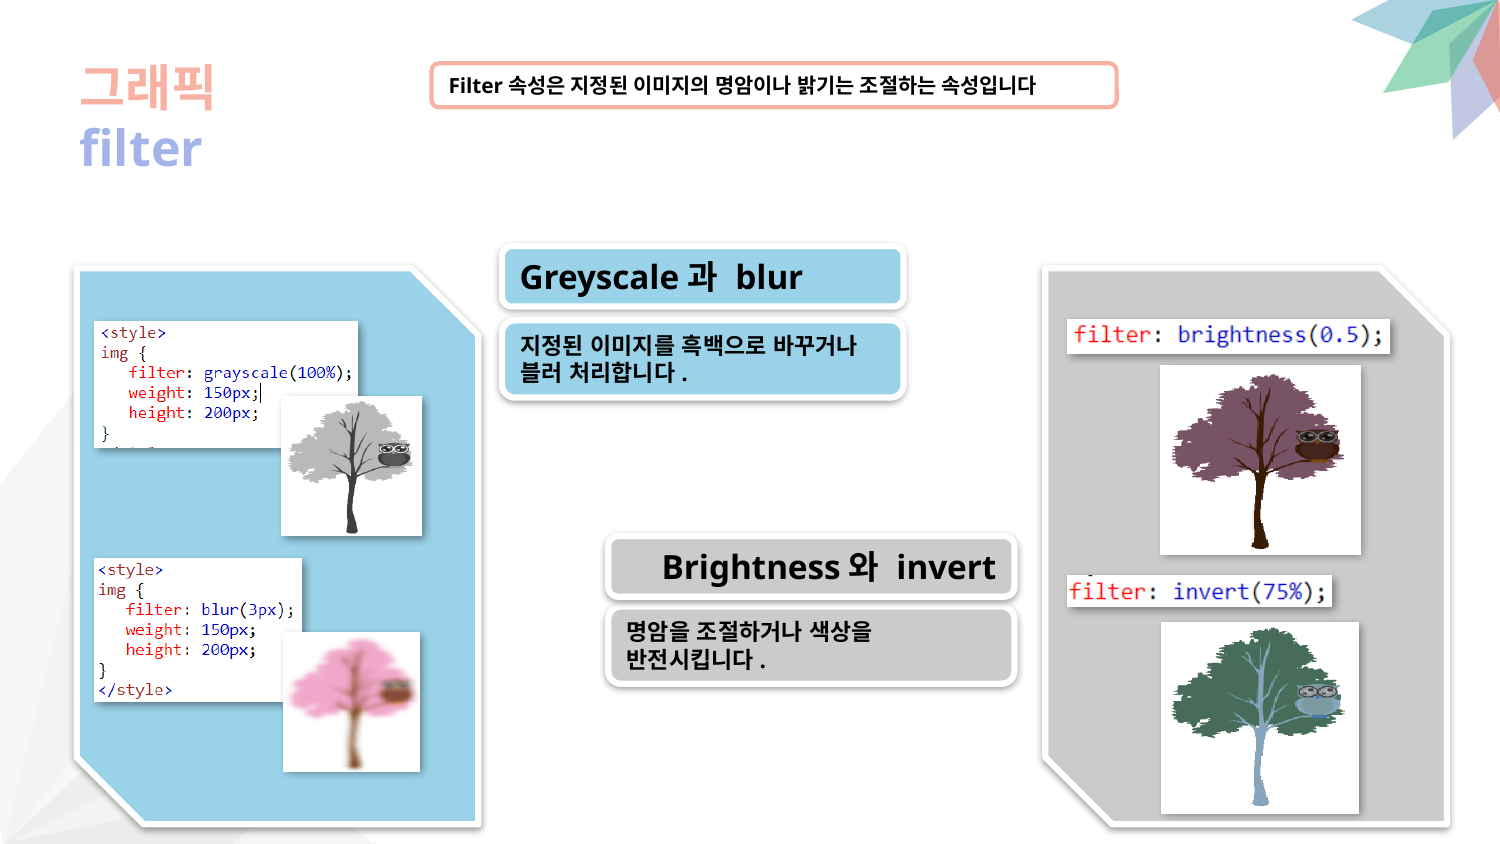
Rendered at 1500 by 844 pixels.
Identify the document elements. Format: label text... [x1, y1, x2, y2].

text_box Filter속성은 지정된 이미지의 명암이나 밝기는 조절하는 속성입니다 [429, 61, 1119, 110]
picture [0, 0, 1500, 844]
text_box [1042, 265, 1451, 828]
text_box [501, 245, 904, 399]
text_box 그래픽 filter [64, 49, 396, 184]
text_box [607, 535, 1015, 685]
text_box [73, 265, 482, 828]
